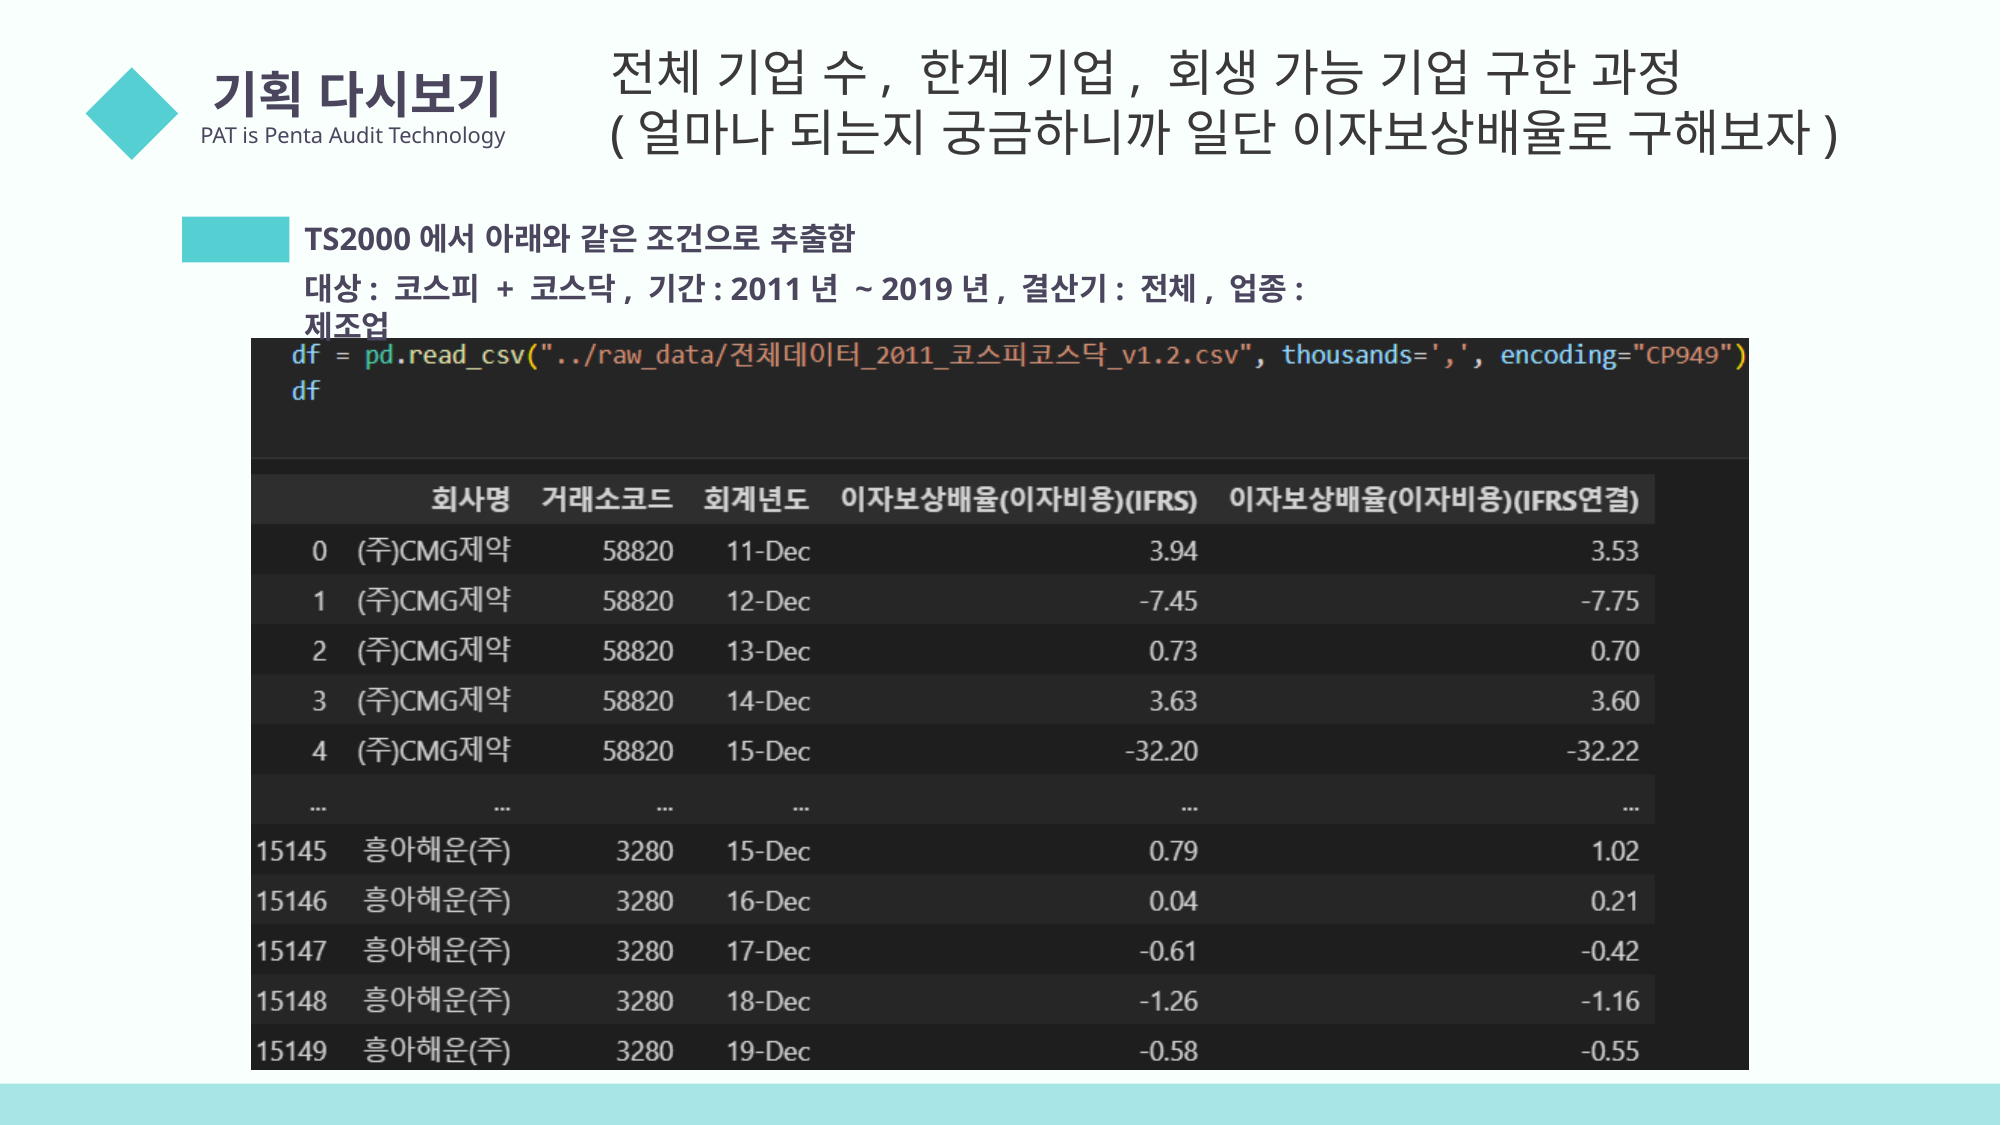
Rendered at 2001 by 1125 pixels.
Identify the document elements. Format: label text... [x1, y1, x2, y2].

text_box 기준 [181, 216, 289, 263]
text_box 전체 기업 수, 한계 기업, 회생 가능 기업 구한 과정 (얼마나 되는지 궁금하니까 일단 이자보상배율로 구해보자) [595, 18, 1404, 169]
text_box TS2000에서 아래와 같은 조건으로 추출함 대상: 코스피 + 코스닥, 기간: 2011년 ~ 2019년, 결산기: 전체, 업종: 제조업 [289, 212, 1379, 338]
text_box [85, 55, 534, 160]
picture [251, 338, 1749, 1070]
